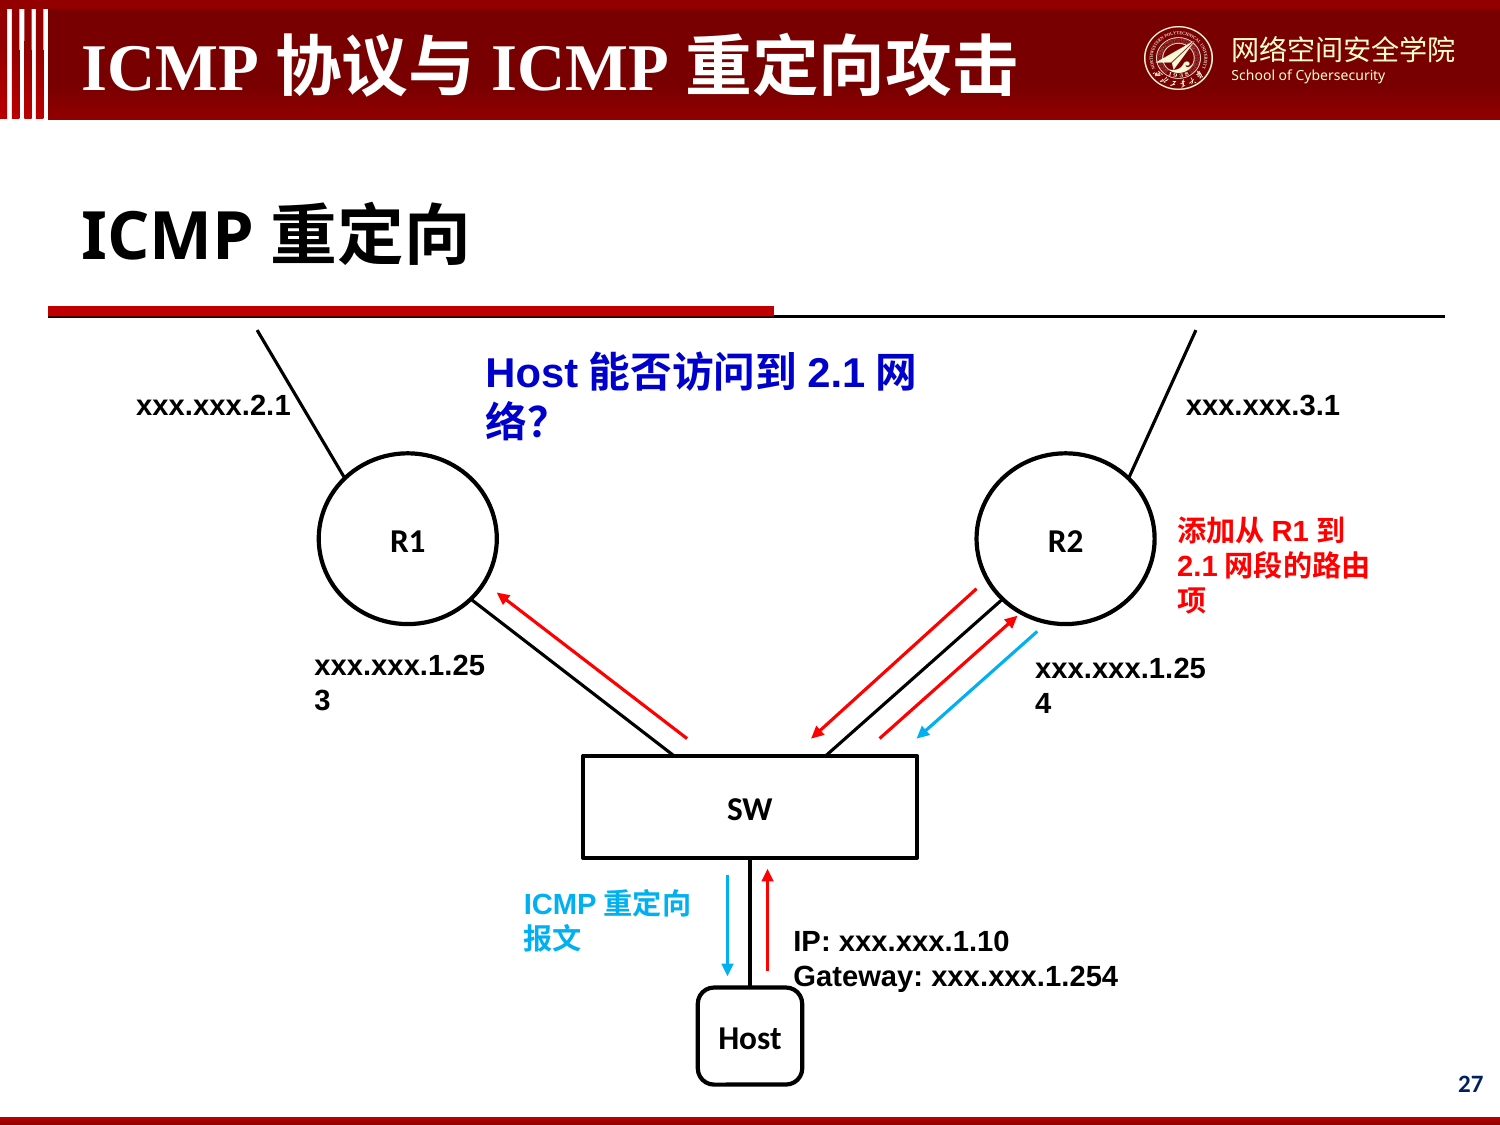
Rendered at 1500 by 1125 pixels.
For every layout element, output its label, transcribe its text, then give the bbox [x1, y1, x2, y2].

text_box xxx.xxx.2.1 [121, 378, 251, 429]
text_box SW [581, 754, 919, 860]
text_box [825, 746, 1003, 756]
text_box Host [695, 985, 805, 1087]
text_box IP: xxx.xxx.1.10 Gateway: xxx.xxx.1.254 [778, 914, 1155, 1000]
text_box xxx.xxx.1.253 [299, 639, 465, 724]
text_box R1 [316, 451, 499, 627]
text_box ICMP重定向报文 [508, 877, 726, 963]
text_box R2 [974, 451, 1157, 627]
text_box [981, 598, 1003, 614]
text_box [810, 588, 977, 739]
text_box xxx.xxx.1.254 [1043, 641, 1237, 727]
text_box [496, 592, 688, 739]
text_box Host能否访问到2.1网络？ [470, 337, 960, 453]
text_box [916, 631, 1038, 739]
text_box 添加从R1到2.1网段的路由项 [1162, 504, 1406, 625]
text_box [256, 329, 346, 479]
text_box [470, 598, 675, 756]
subtitle ICMP重定向 [66, 184, 1446, 297]
title ICMP协议与ICMP重定向攻击 [66, 7, 1082, 119]
picture [1144, 26, 1213, 90]
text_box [981, 615, 1018, 629]
text_box xxx.xxx.3.1 [1202, 378, 1388, 429]
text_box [1128, 329, 1197, 479]
